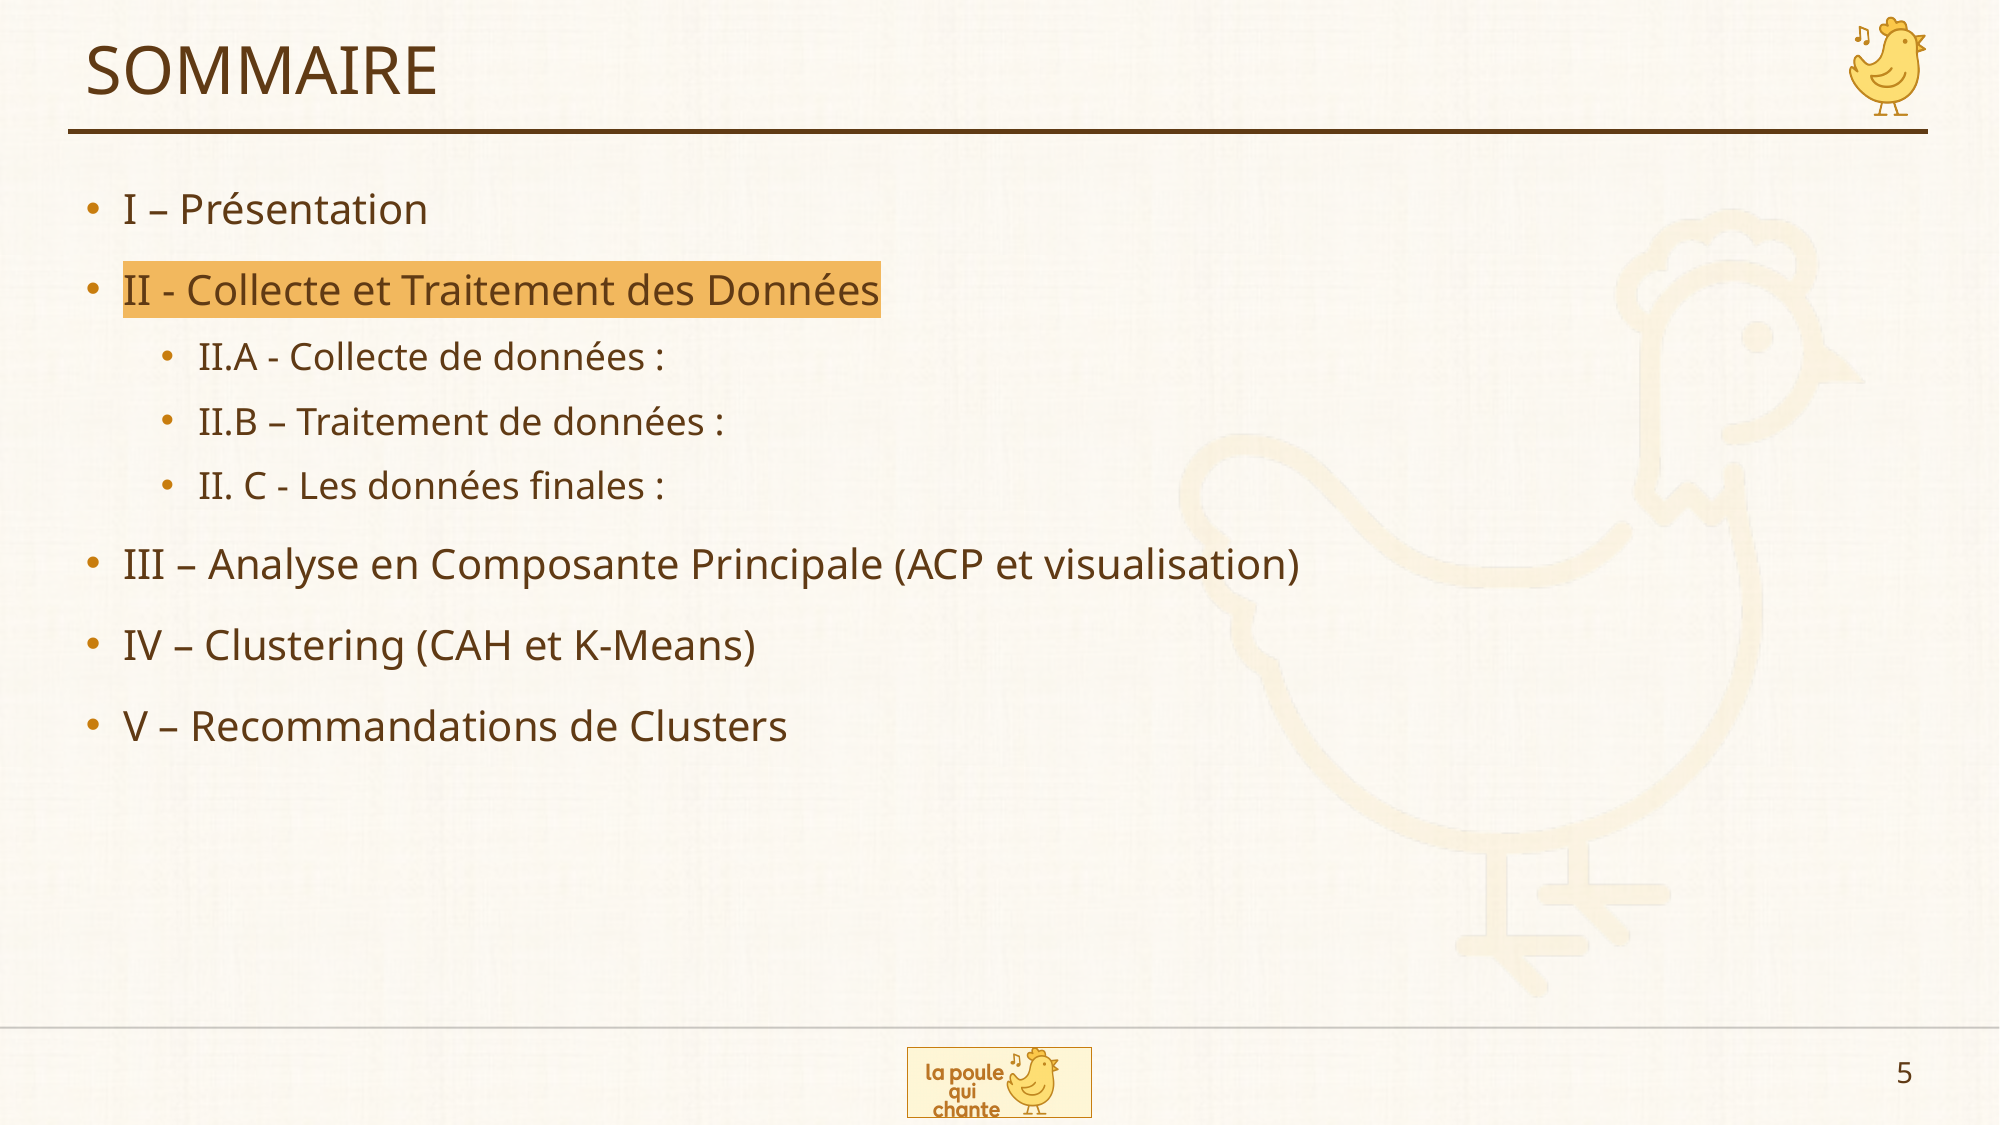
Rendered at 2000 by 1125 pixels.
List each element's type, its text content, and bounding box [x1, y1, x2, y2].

picture [1106, 14, 1951, 1100]
title SOMMAIRE [70, 29, 1847, 119]
list I – Présentation II - Collecte et Traitement des Données II.A - Collecte de données : II.B – Traitement de données : II. C - Les données finales : III – Analyse en Composante Principale (ACP et visualisation) IV – Clustering (CAH et K-Means) V – Recommandations de Clusters [70, 165, 1932, 998]
picture [908, 1048, 1091, 1117]
slide_number 5 [1795, 1046, 1929, 1114]
